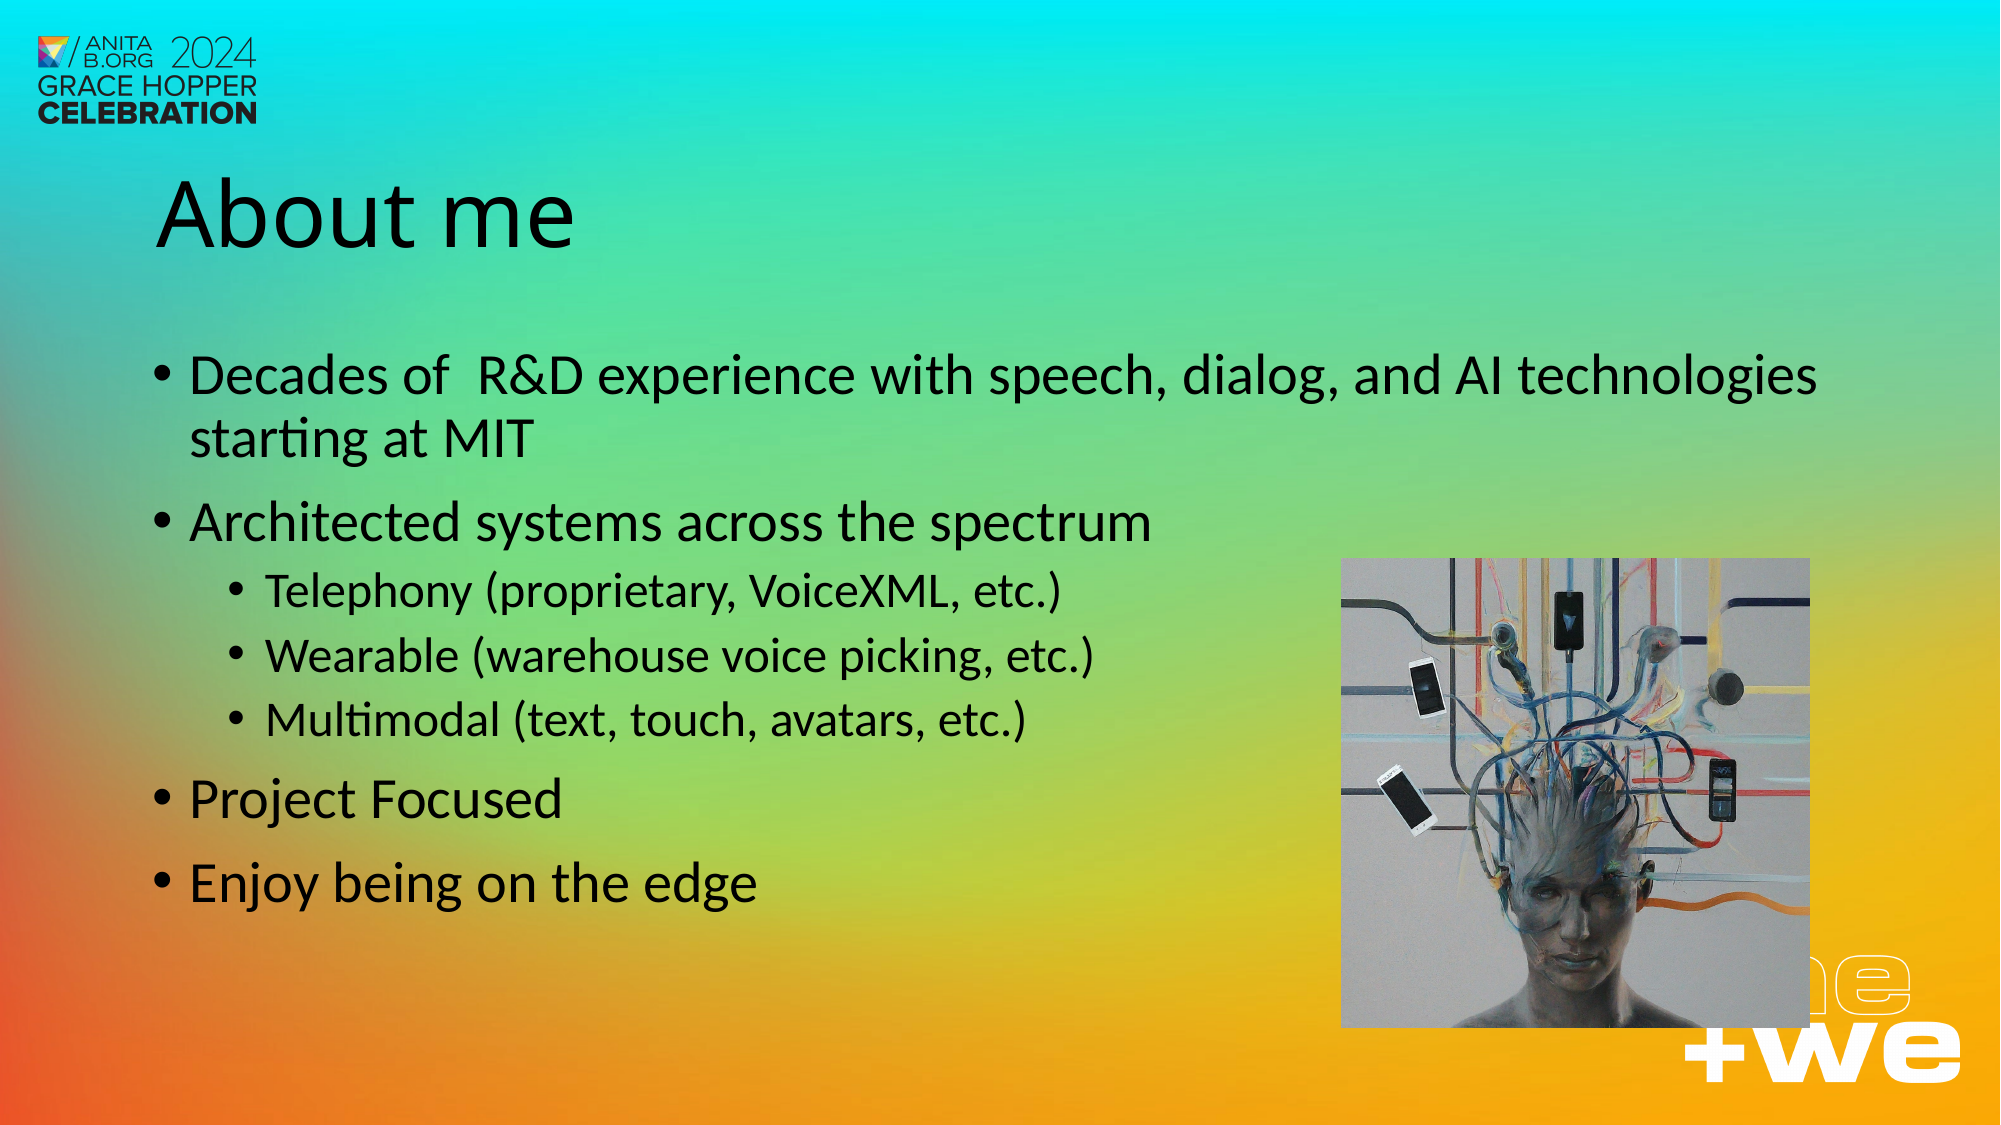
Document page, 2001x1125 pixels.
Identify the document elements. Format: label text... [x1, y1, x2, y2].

title About me [141, 160, 1863, 278]
picture [0, 0, 2000, 1125]
list Decades of R&D experience with speech, dialog, and AI technologies starting at MIT Architected systems across the spectrum Telephony (proprietary, VoiceXML, etc.) Wearable (warehouse voice picking, etc.) Multimodal (text, touch, avatars, etc.) Project Focused Enjoy being on the edge [137, 336, 1863, 1014]
